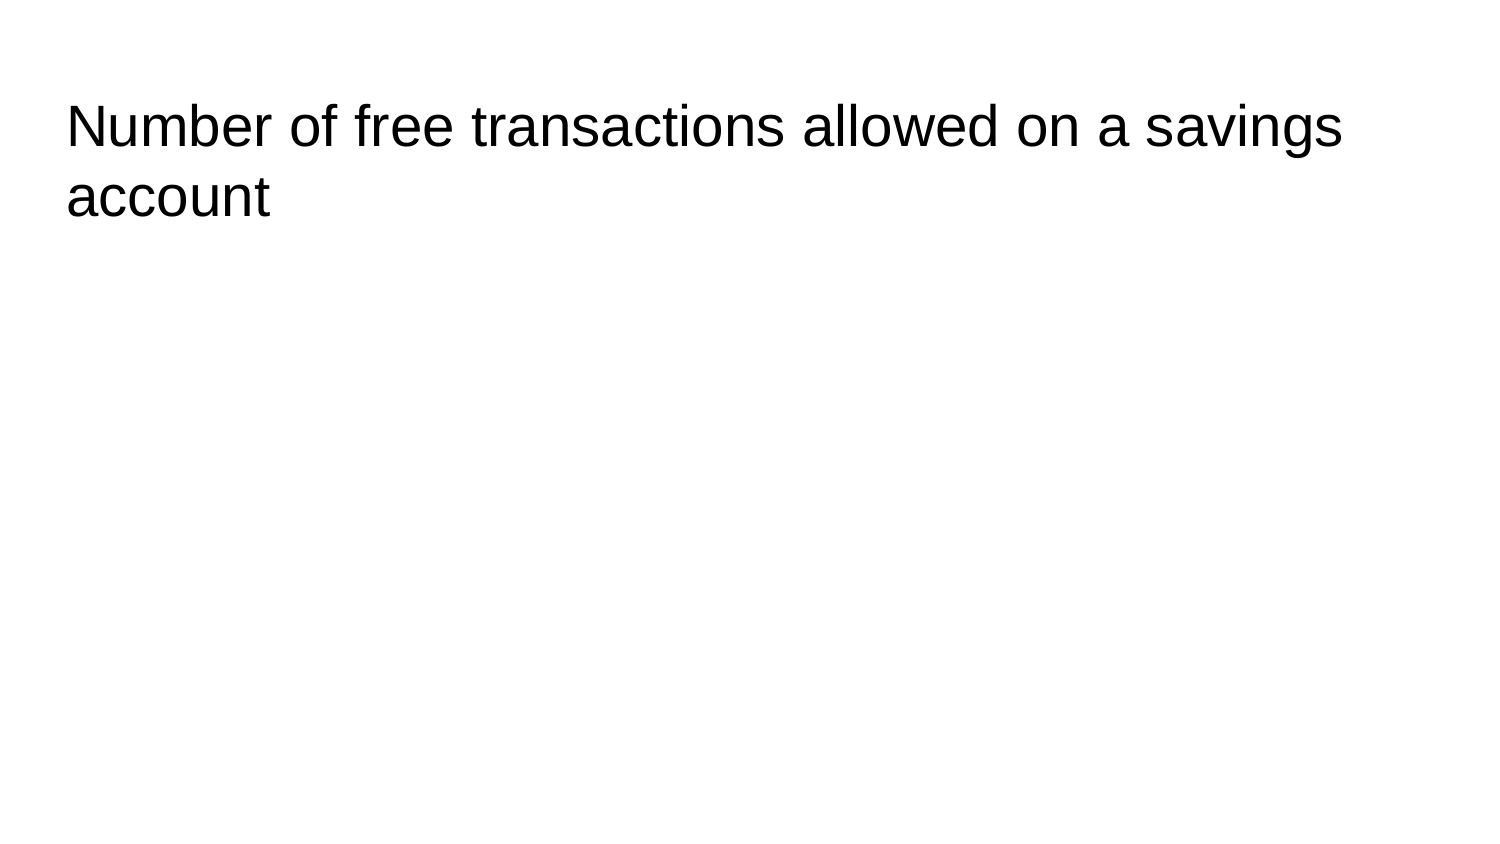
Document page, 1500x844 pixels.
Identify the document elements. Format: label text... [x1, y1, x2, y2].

title Number of free transactions allowed on a savings account [51, 72, 1449, 167]
